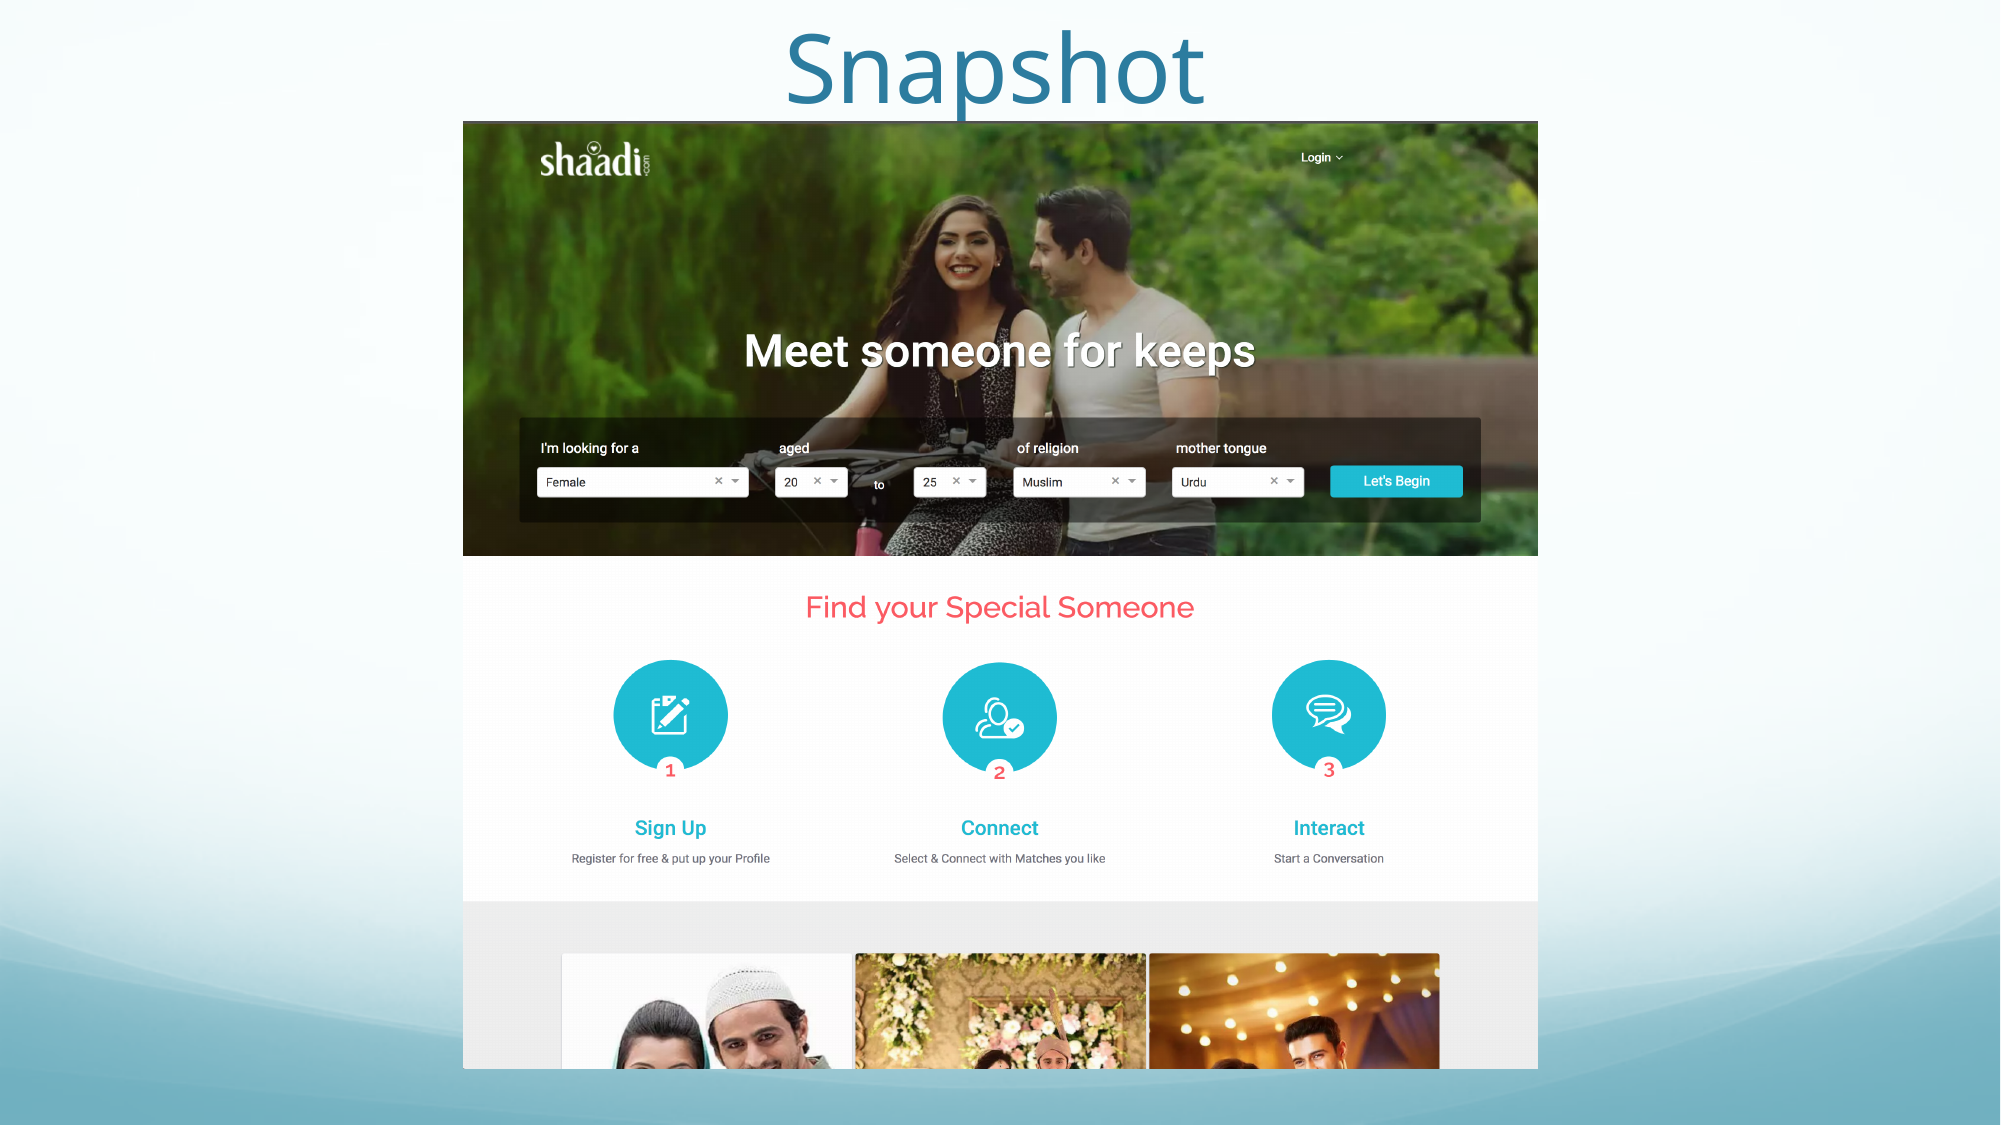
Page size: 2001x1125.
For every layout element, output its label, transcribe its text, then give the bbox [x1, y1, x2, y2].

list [453, 120, 1539, 1070]
title Snapshot [343, 0, 1647, 131]
